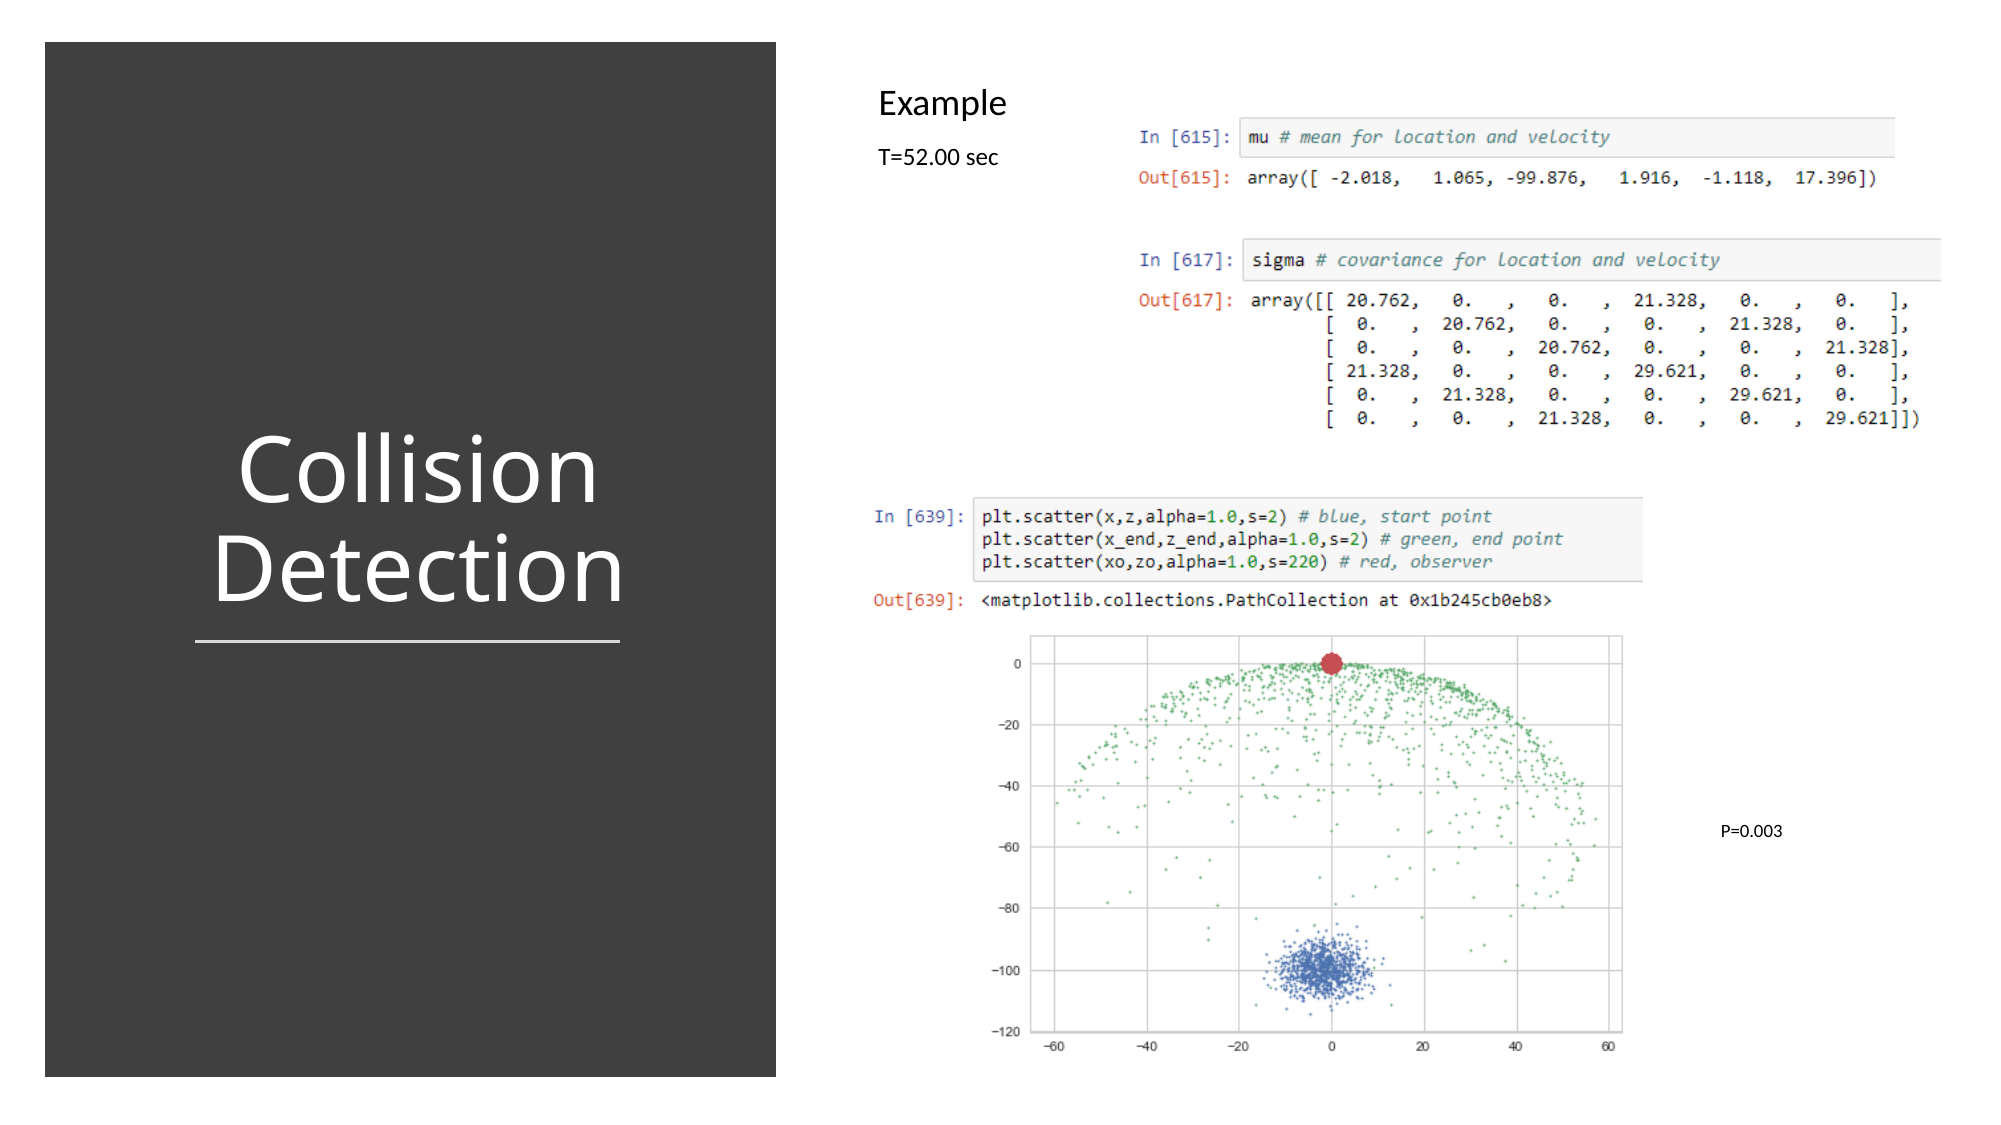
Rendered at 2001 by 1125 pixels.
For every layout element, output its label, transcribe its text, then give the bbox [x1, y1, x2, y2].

picture [1132, 108, 1895, 205]
picture [1132, 233, 1941, 452]
text_box Collision Detection [82, 149, 756, 629]
picture [867, 480, 1643, 1063]
text_box P=0.003 [1706, 811, 1798, 849]
text_box T=52.00 sec [863, 133, 1014, 179]
text_box [54, 52, 767, 1067]
text_box Example [864, 70, 1023, 131]
